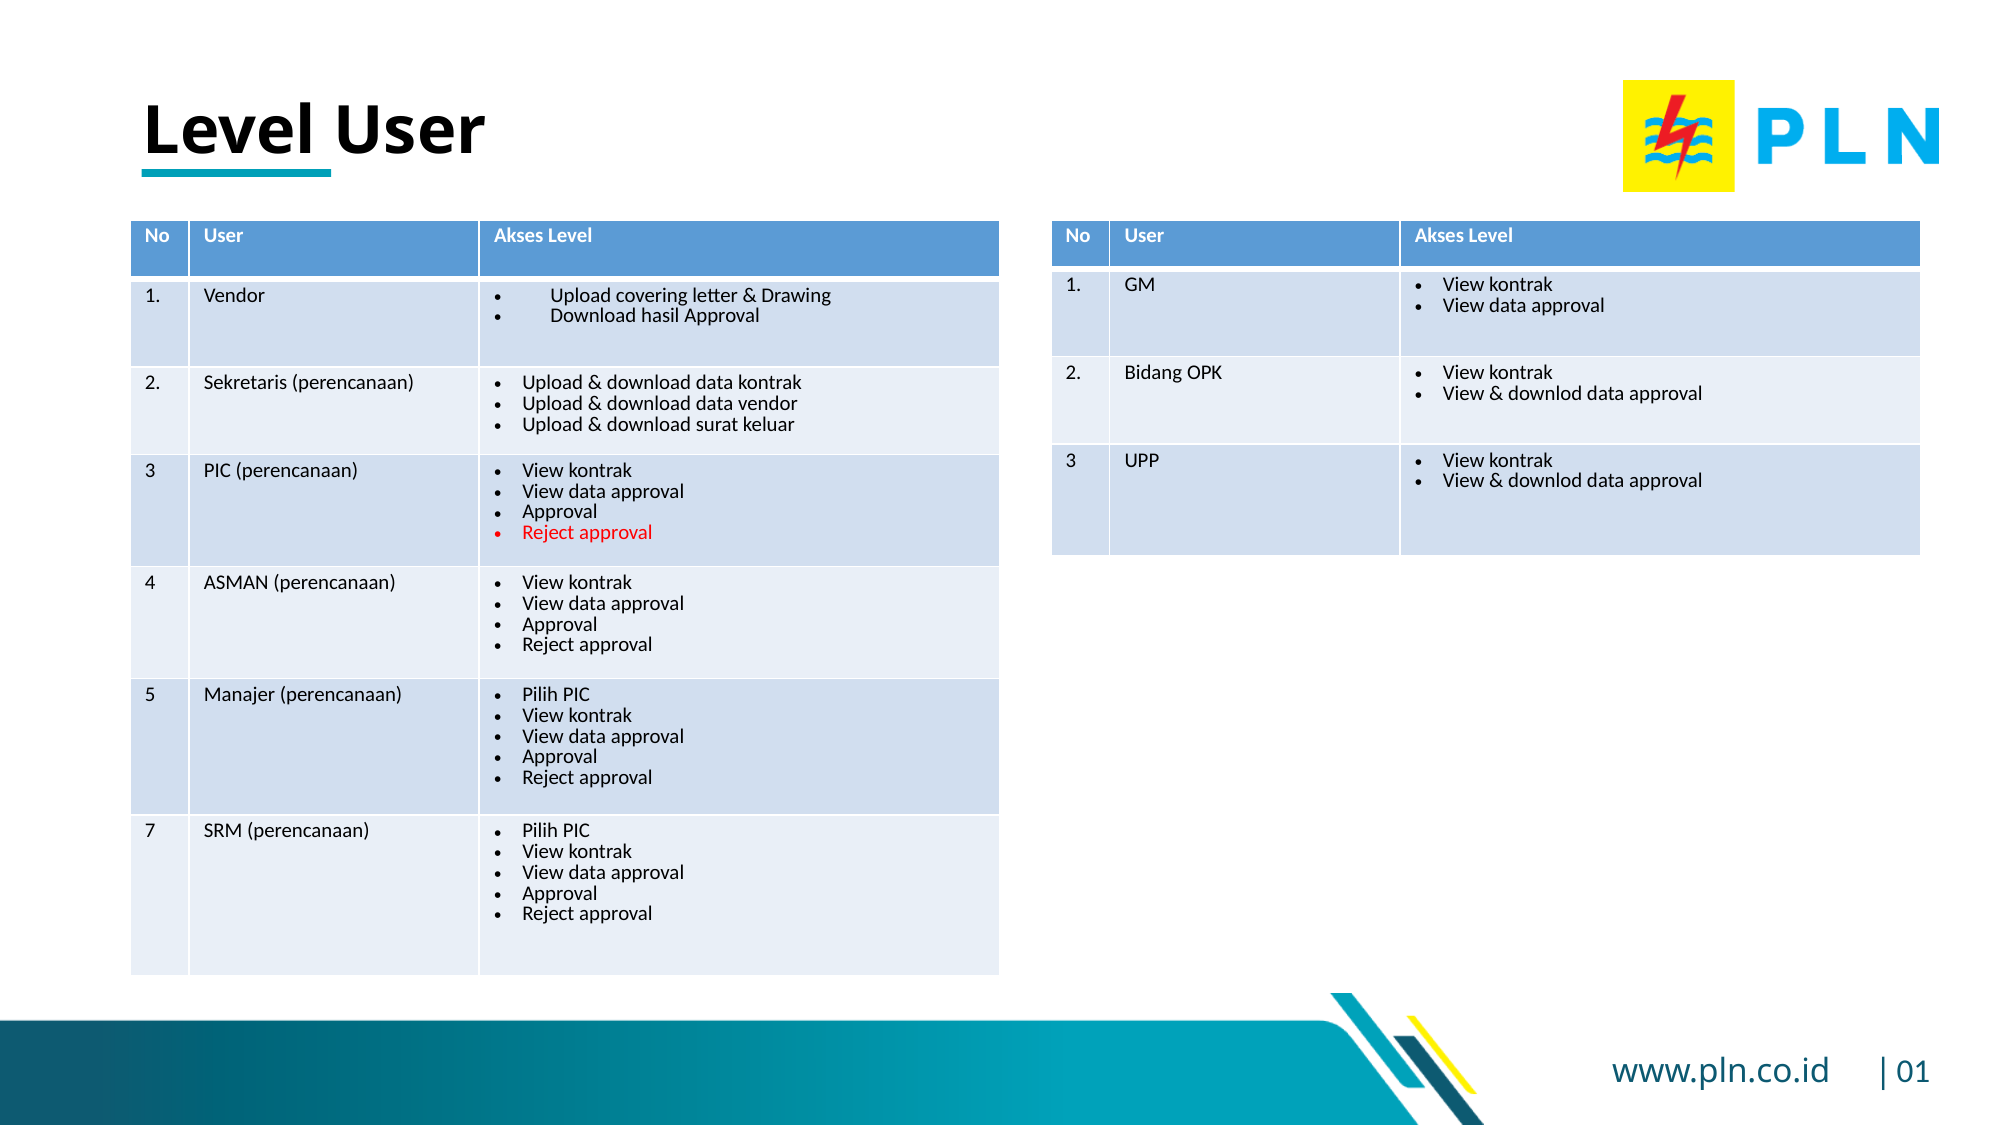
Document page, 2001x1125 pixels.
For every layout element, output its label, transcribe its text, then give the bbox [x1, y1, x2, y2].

table_cell ASMAN (perencanaan) [190, 567, 478, 678]
table_cell Manajer (perencanaan) [190, 679, 478, 814]
table_cell Upload & download data kontrak Upload & download data vendor Upload & download surat keluar [480, 368, 999, 454]
table_cell 3 [131, 455, 188, 566]
title Level User [128, 88, 1529, 184]
table_cell 3 [1052, 445, 1109, 555]
list 01 [1881, 1046, 1960, 1102]
table_cell Upload covering letter & Drawing Download hasil Approval [480, 282, 999, 366]
table_cell Pilih PIC View kontrak View data approval Approval Reject approval [480, 679, 999, 814]
table_cell View kontrak View data approval Approval Reject approval [480, 455, 999, 566]
table_cell SRM (perencanaan) [190, 816, 478, 975]
table_header Akses Level [480, 221, 999, 276]
table_cell GM [1110, 272, 1399, 356]
table_cell View kontrak View & downlod data approval [1401, 445, 1920, 555]
table_header User [1110, 221, 1399, 266]
table_cell Sekretaris (perencanaan) [190, 368, 478, 454]
table_cell Bidang OPK [1110, 357, 1399, 443]
table_cell Pilih PIC View kontrak View data approval Approval Reject approval [480, 816, 999, 975]
table_cell 7 [131, 816, 188, 975]
table_header Akses Level [1401, 221, 1920, 266]
table_cell View kontrak View data approval [1401, 272, 1920, 356]
picture [0, 993, 1484, 1125]
table_cell UPP [1110, 445, 1399, 555]
table_header User [190, 221, 478, 276]
table_cell 2. [131, 368, 188, 454]
table_cell 4 [131, 567, 188, 678]
table_cell 1. [1052, 272, 1109, 356]
table_header No [1052, 221, 1109, 266]
table_header No [131, 221, 188, 276]
table_cell View kontrak View & downlod data approval [1401, 357, 1920, 443]
table_cell View kontrak View data approval Approval Reject approval [480, 567, 999, 678]
table_cell PIC (perencanaan) [190, 455, 478, 566]
table_cell 1. [131, 282, 188, 366]
table_cell 2. [1052, 357, 1109, 443]
table_cell 5 [131, 679, 188, 814]
picture [1623, 80, 1939, 192]
table_cell Vendor [190, 282, 478, 366]
